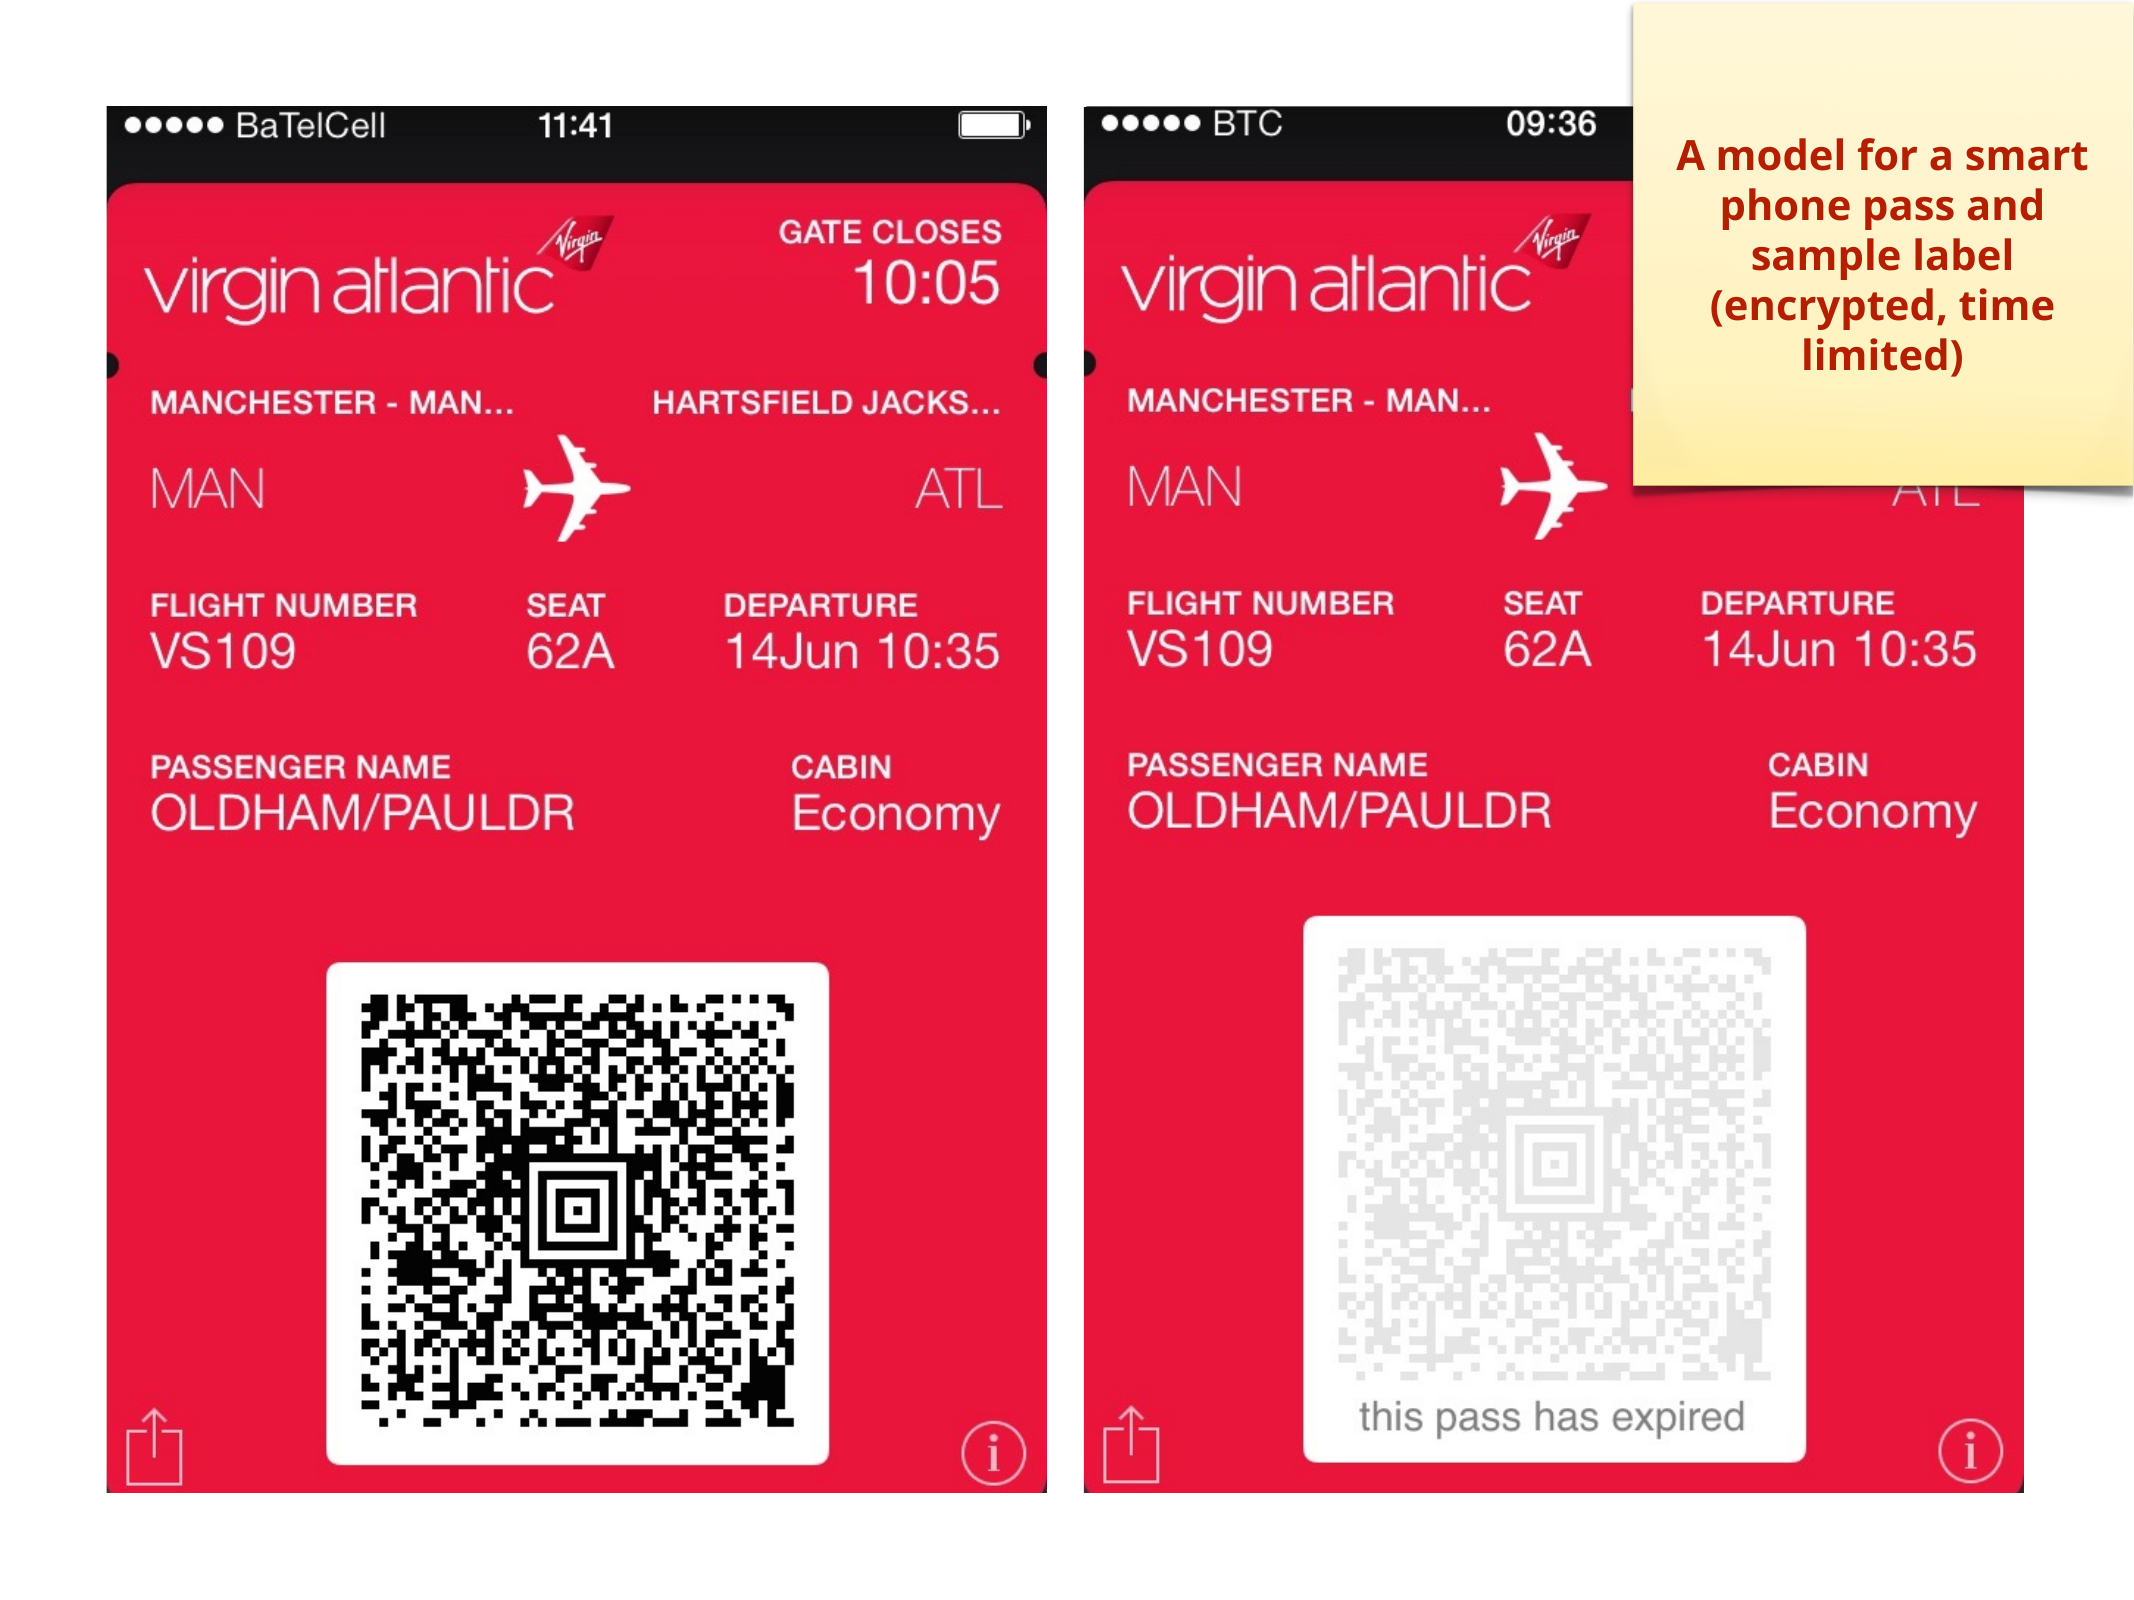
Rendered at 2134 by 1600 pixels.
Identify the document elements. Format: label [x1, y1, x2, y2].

text_box [1613, 0, 2134, 509]
picture [106, 106, 1048, 1494]
picture [1083, 106, 2025, 1494]
